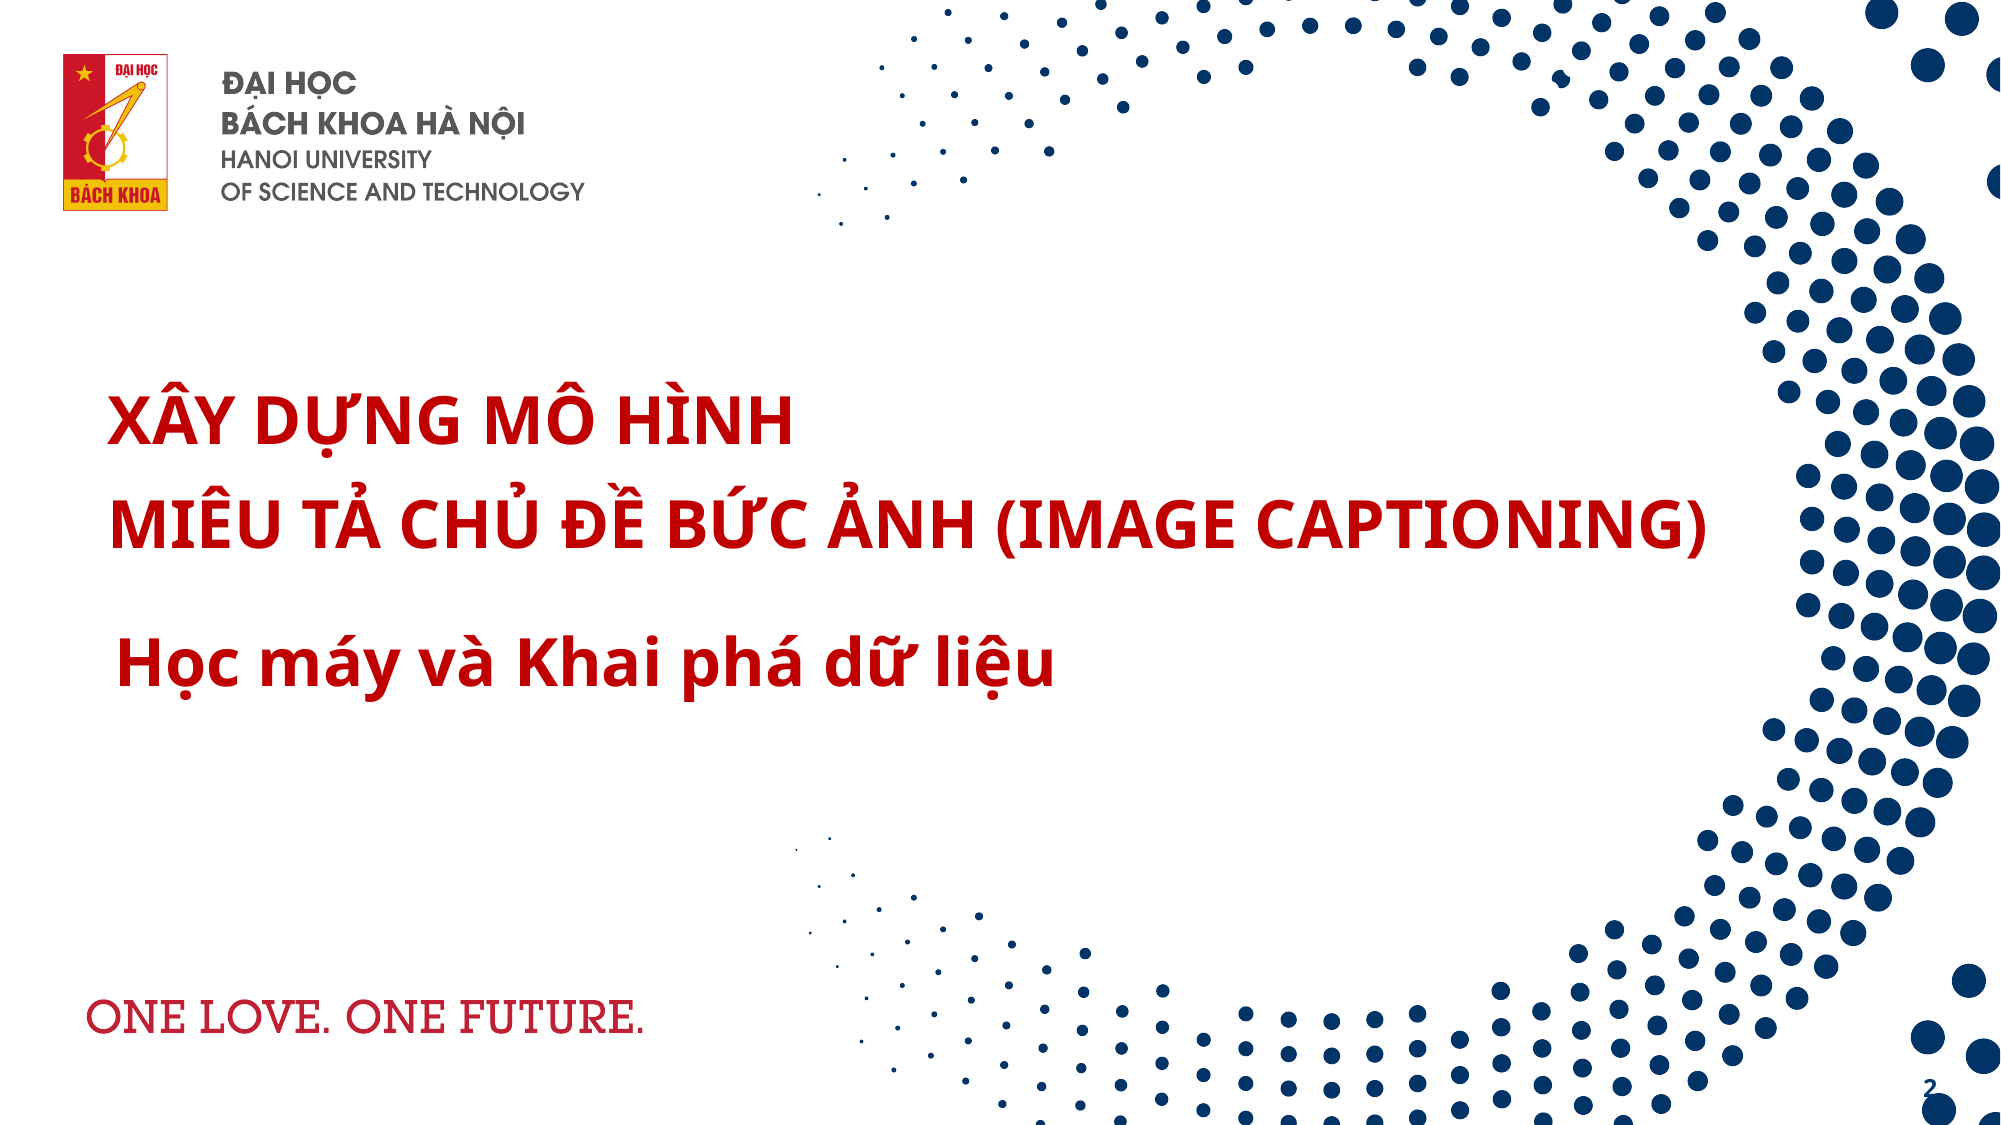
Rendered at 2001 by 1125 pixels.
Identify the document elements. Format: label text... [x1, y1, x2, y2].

picture [0, 0, 2001, 1125]
text_box XÂY DỰNG MÔ HÌNH MIÊU TẢ CHỦ ĐỀ BỨC ẢNH (IMAGE CAPTIONING) [63, 346, 1830, 486]
text_box Học máy và Khai phá dữ liệu [99, 621, 1304, 761]
slide_number 2 [1502, 1065, 1953, 1125]
